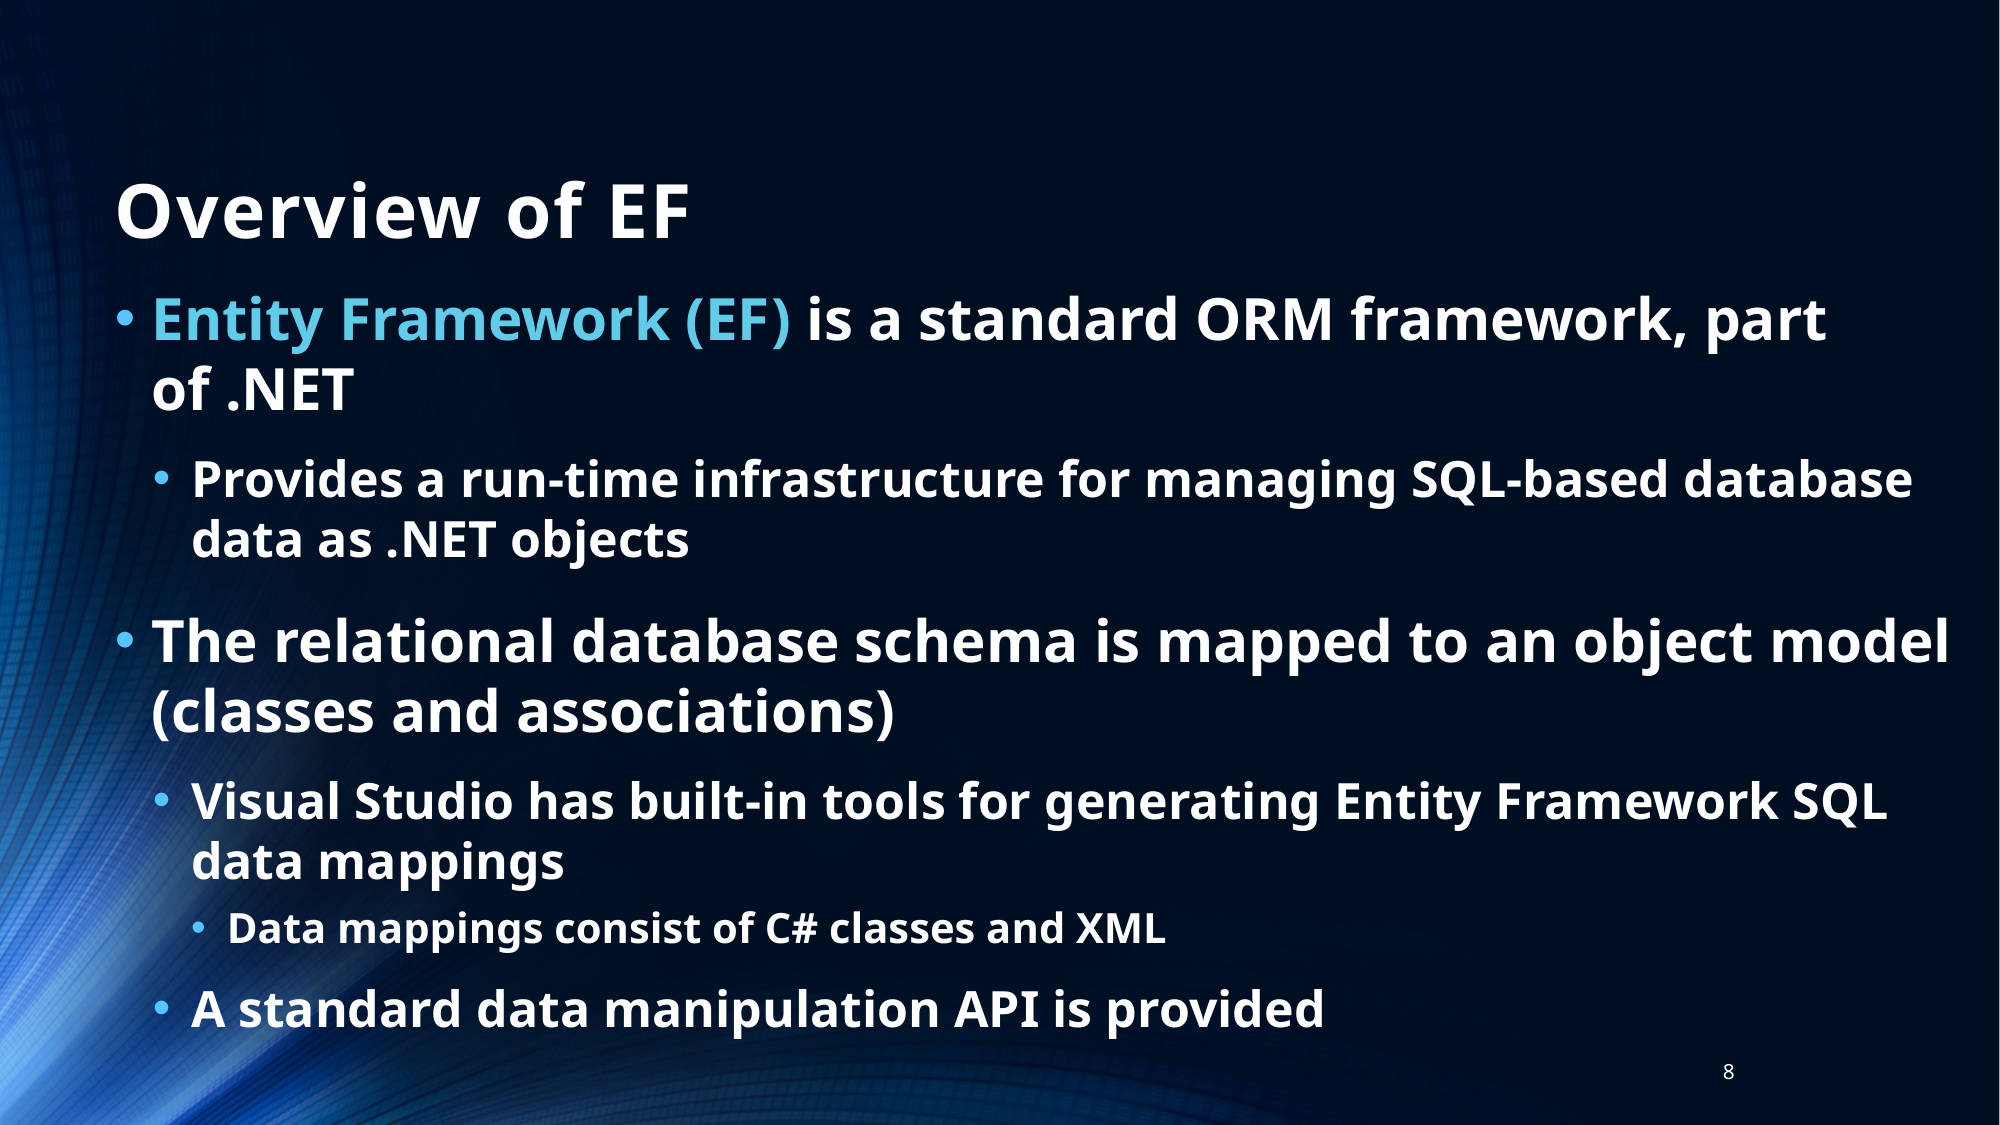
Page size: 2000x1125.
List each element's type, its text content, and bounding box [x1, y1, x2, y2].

slide_number 8 [1612, 1050, 1750, 1096]
picture [0, 0, 2000, 1125]
title Overview of EF [99, 37, 1600, 263]
list Entity Framework (EF) is a standard ORM framework, part of .NET Provides a run-time infrastructure for managing SQL-based database data as .NET objects The relational database schema is mapped to an object model (classes and associations) Visual Studio has built-in tools for generating Entity Framework SQL data mappings Data mappings consist of C# classes and XML A standard data manipulation API is provided [99, 275, 2000, 1125]
